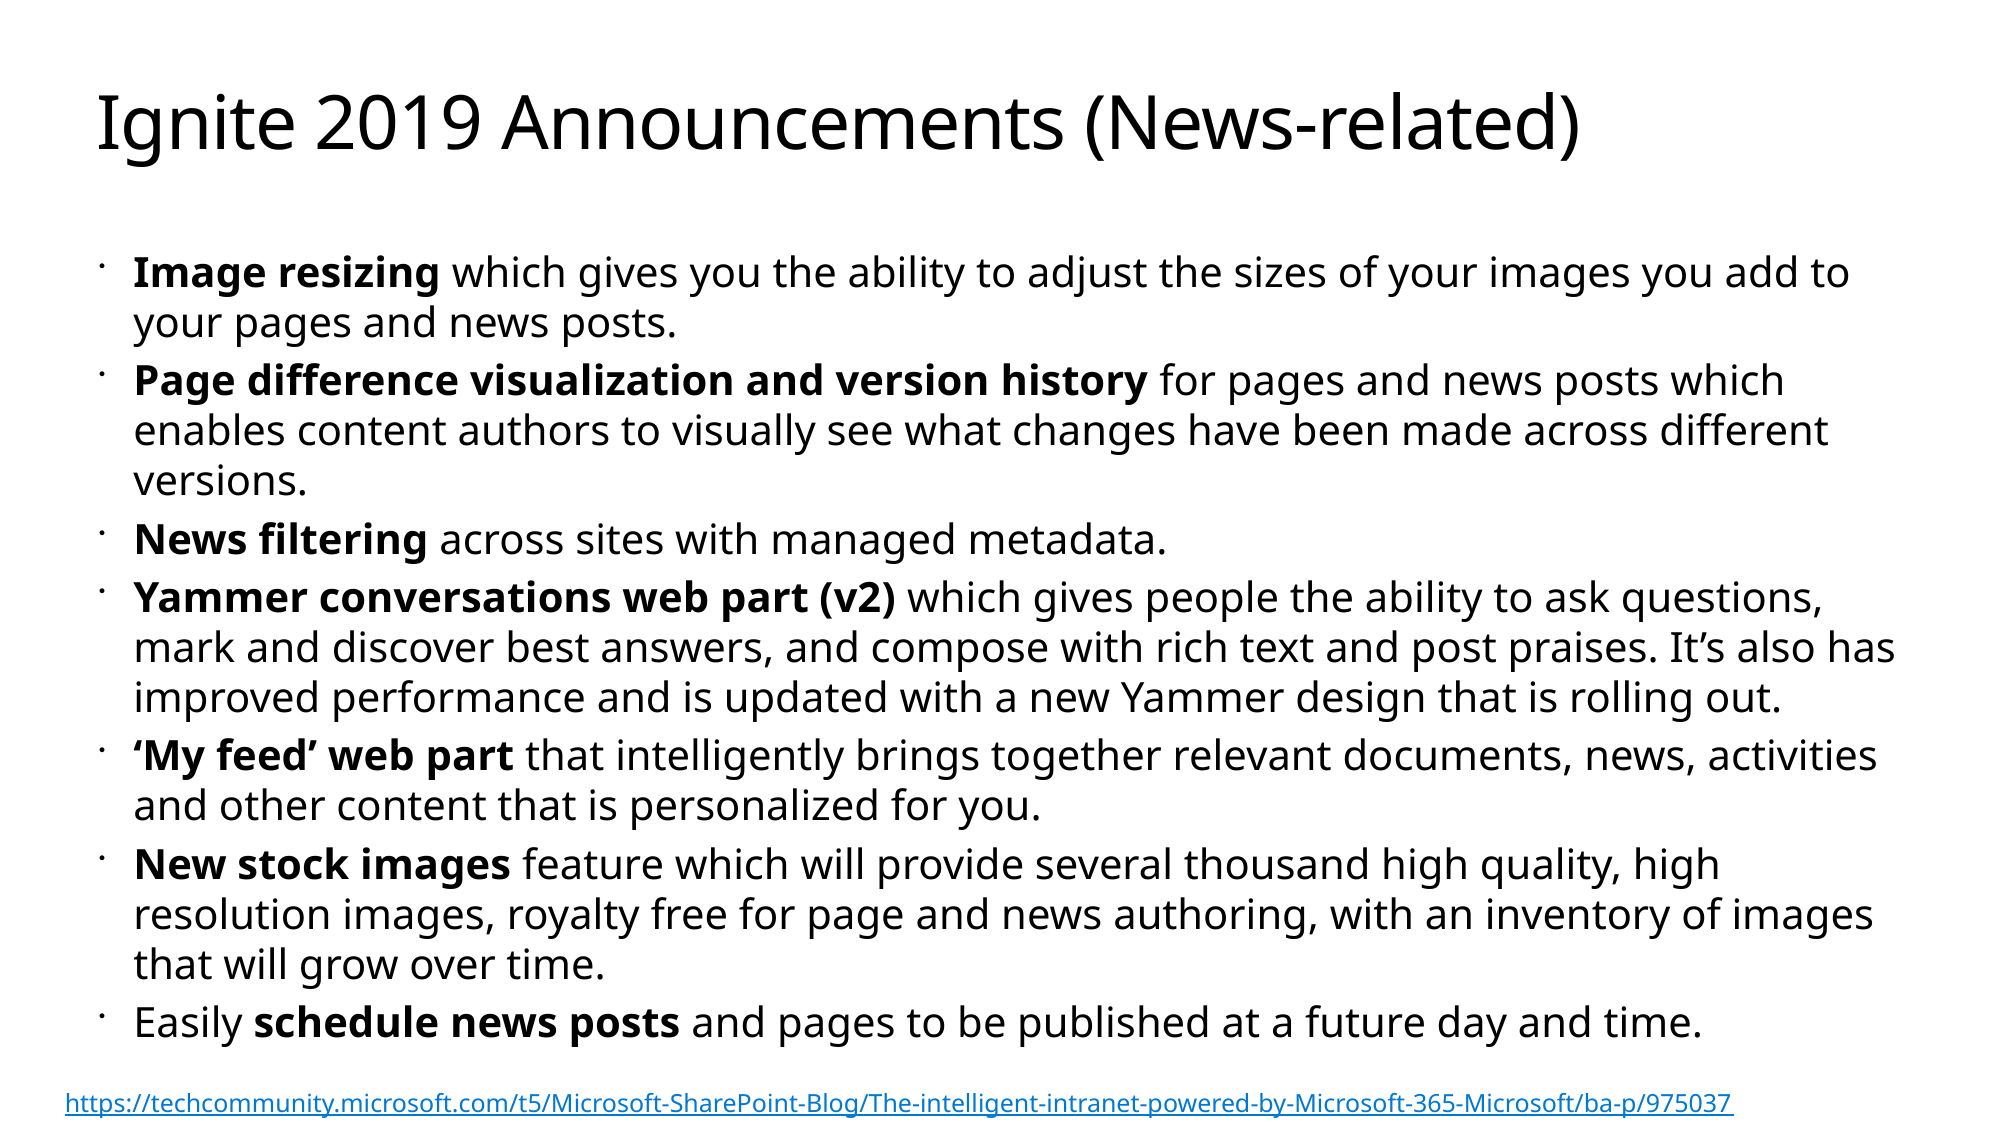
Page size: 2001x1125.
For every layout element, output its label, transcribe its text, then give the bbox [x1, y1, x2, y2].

text_box https://techcommunity.microsoft.com/t5/Microsoft-SharePoint-Blog/The-intelligent-intranet-powered-by-Microsoft-365-Microsoft/ba-p/975037 [50, 1080, 1776, 1125]
title Ignite 2019 Announcements (News-related) [96, 75, 1904, 166]
list Image resizing which gives you the ability to adjust the sizes of your images you add to your pages and news posts. Page difference visualization and version history for pages and news posts which enables content authors to visually see what changes have been made across different versions. News filtering across sites with managed metadata. Yammer conversations web part (v2) which gives people the ability to ask questions, mark and discover best answers, and compose with rich text and post praises. It’s also has improved performance and is updated with a new Yammer design that is rolling out. ‘My feed’ web part that intelligently brings together relevant documents, news, activities and other content that is personalized for you. New stock images feature which will provide several thousand high quality, high resolution images, royalty free for page and news authoring, with an inventory of images that will grow over time. Easily schedule news posts and pages to be published at a future day and time. [95, 245, 1904, 1014]
